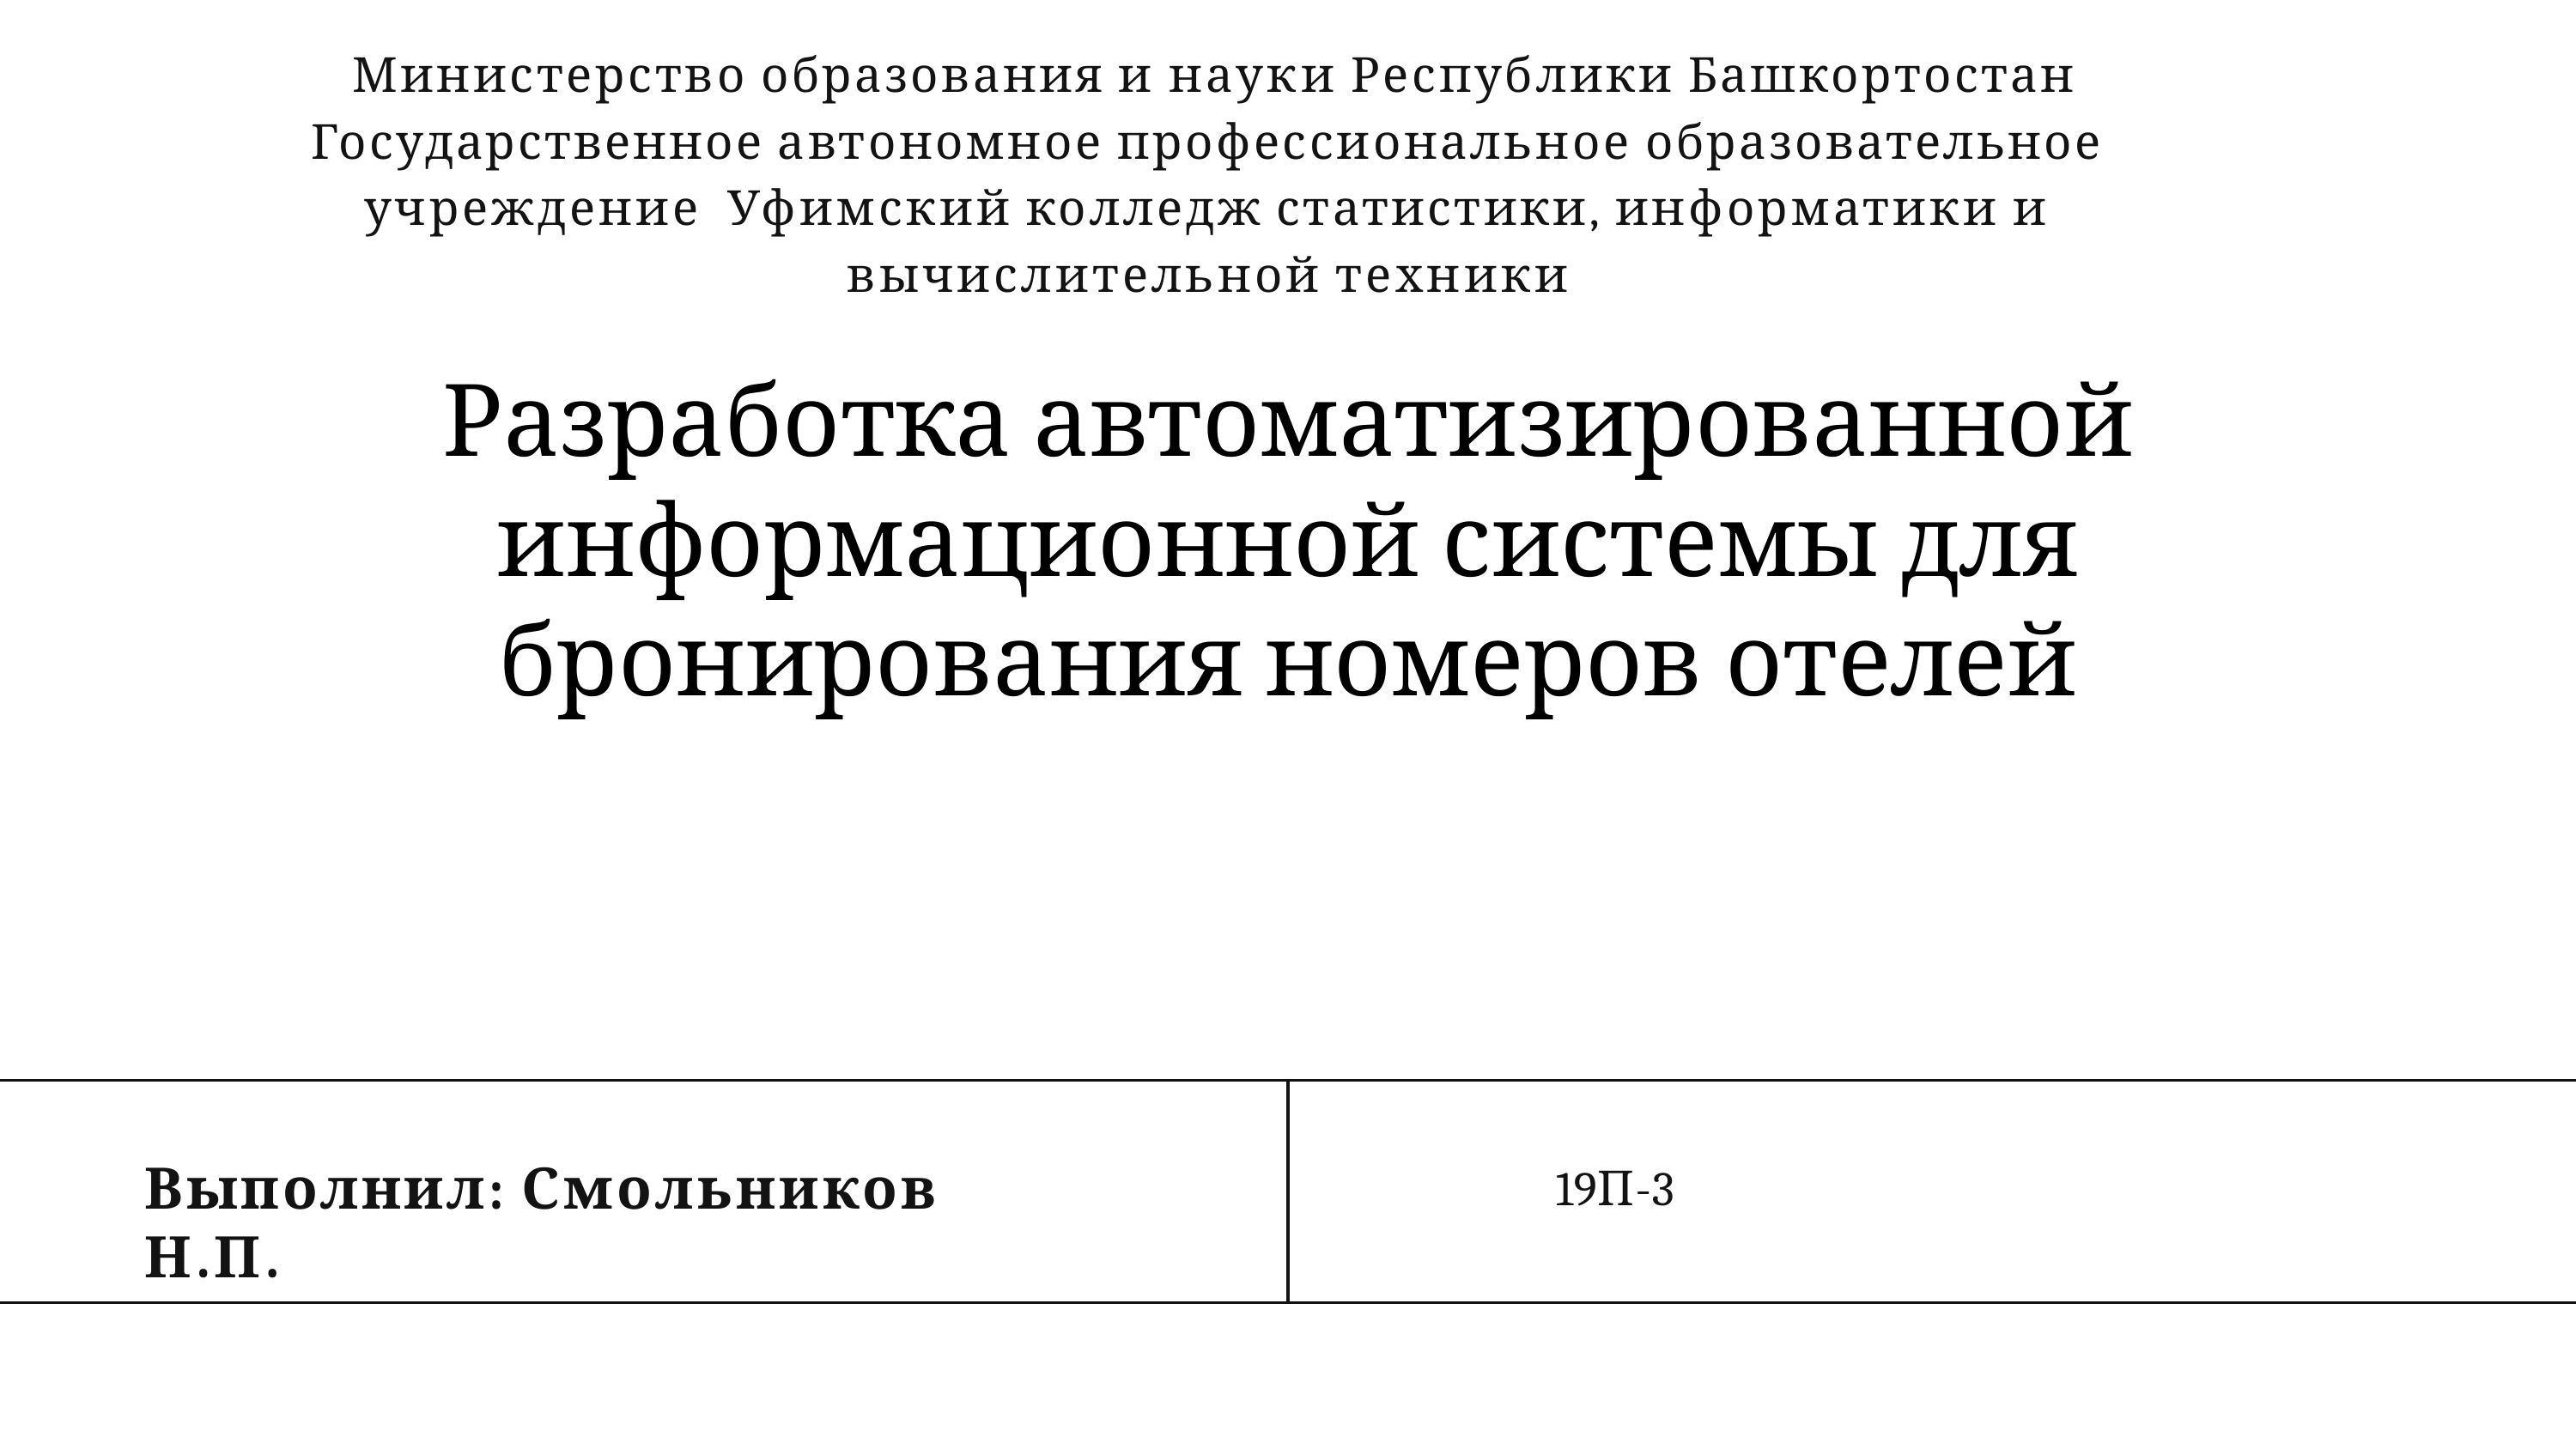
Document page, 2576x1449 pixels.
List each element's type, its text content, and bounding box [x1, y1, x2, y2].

text_box Разработка автоматизированной информационной системы для бронирования номеров отелей [302, 353, 2274, 716]
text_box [0, 1081, 2576, 1304]
text_box Министерство образования и науки Республики Башкортостан Государственное автономное профессиональное образовательное учреждение Уфимский колледж статистики, информатики и вычислительной техники [240, 33, 2175, 302]
